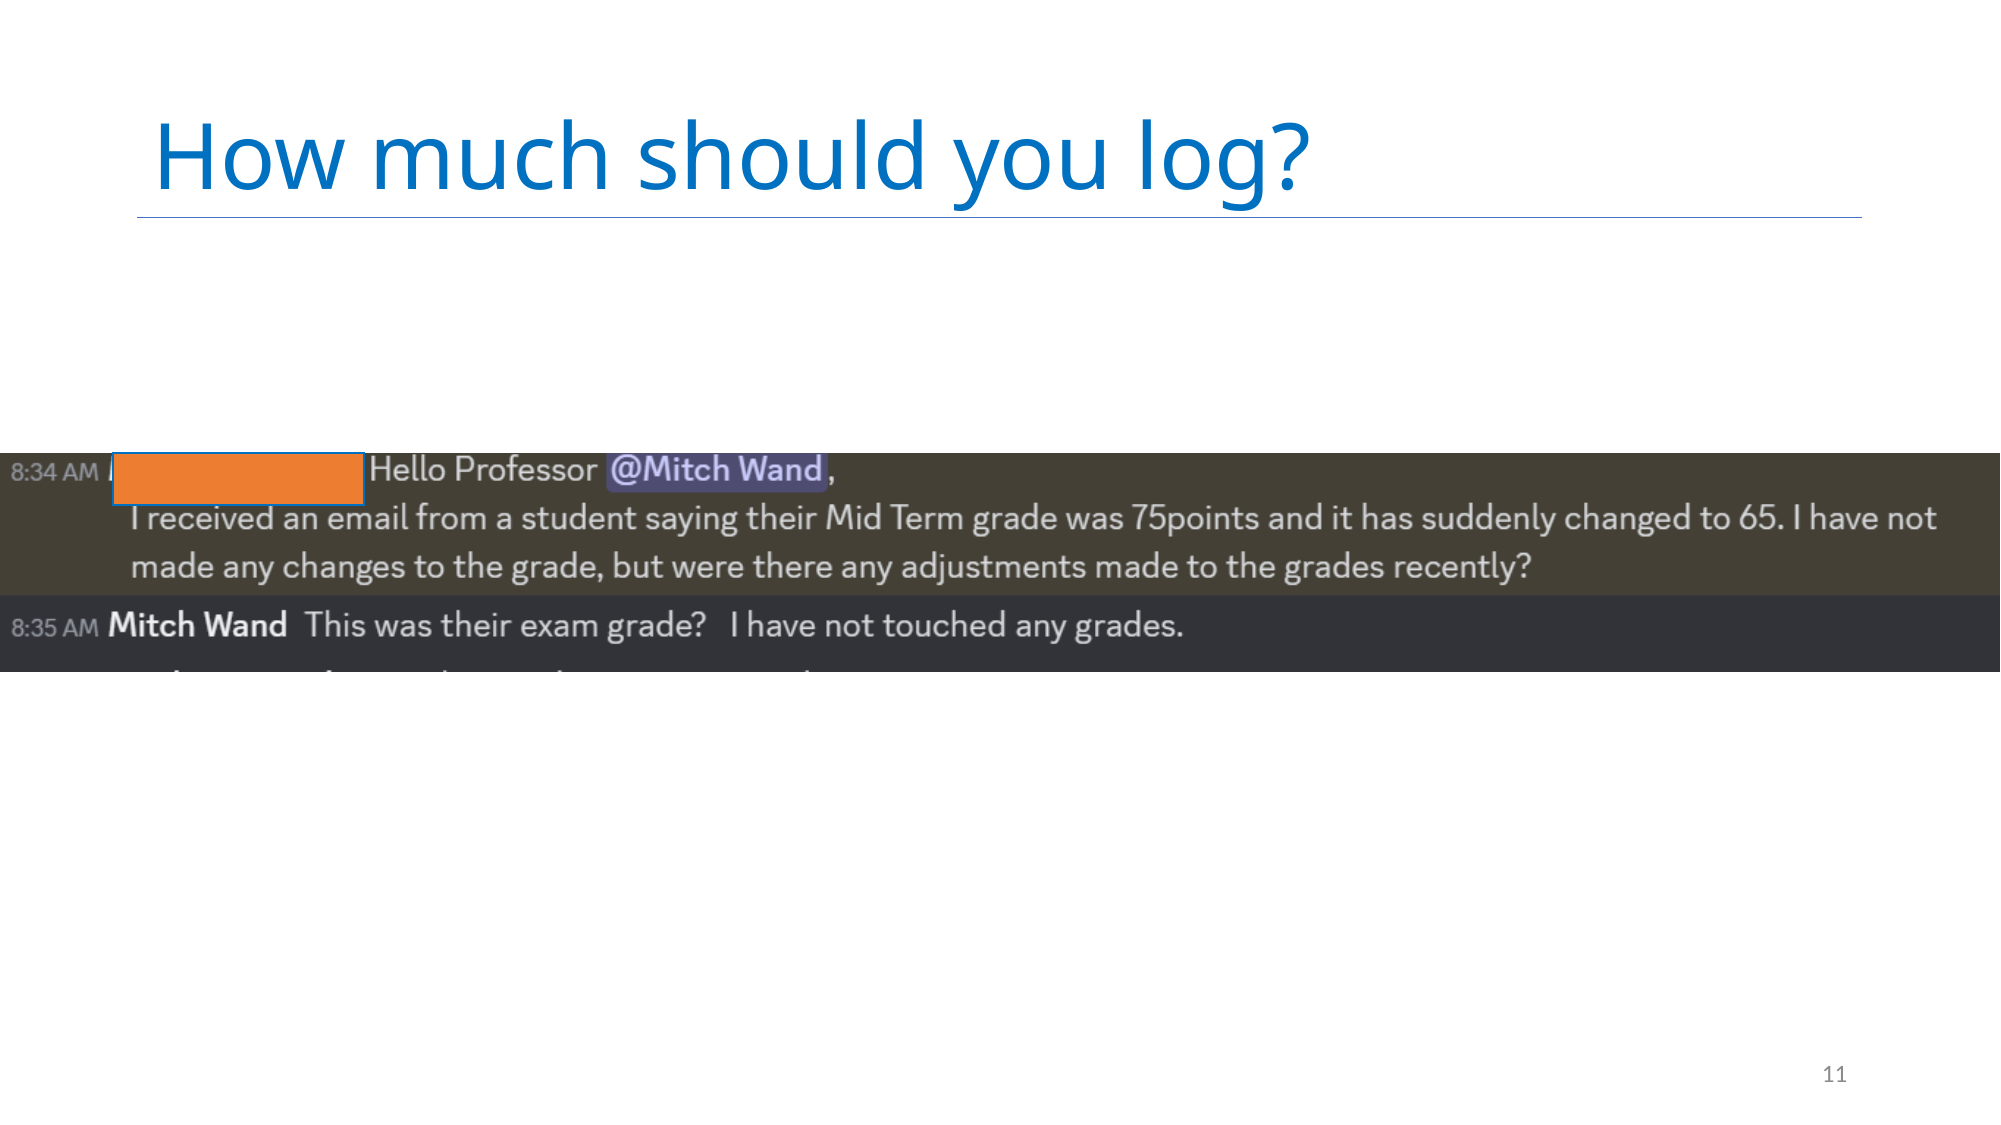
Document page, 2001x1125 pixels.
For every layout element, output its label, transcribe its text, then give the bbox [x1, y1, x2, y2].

slide_number 11 [1412, 1042, 1863, 1103]
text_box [0, 453, 2000, 672]
title How much should you log? [137, 0, 1863, 218]
